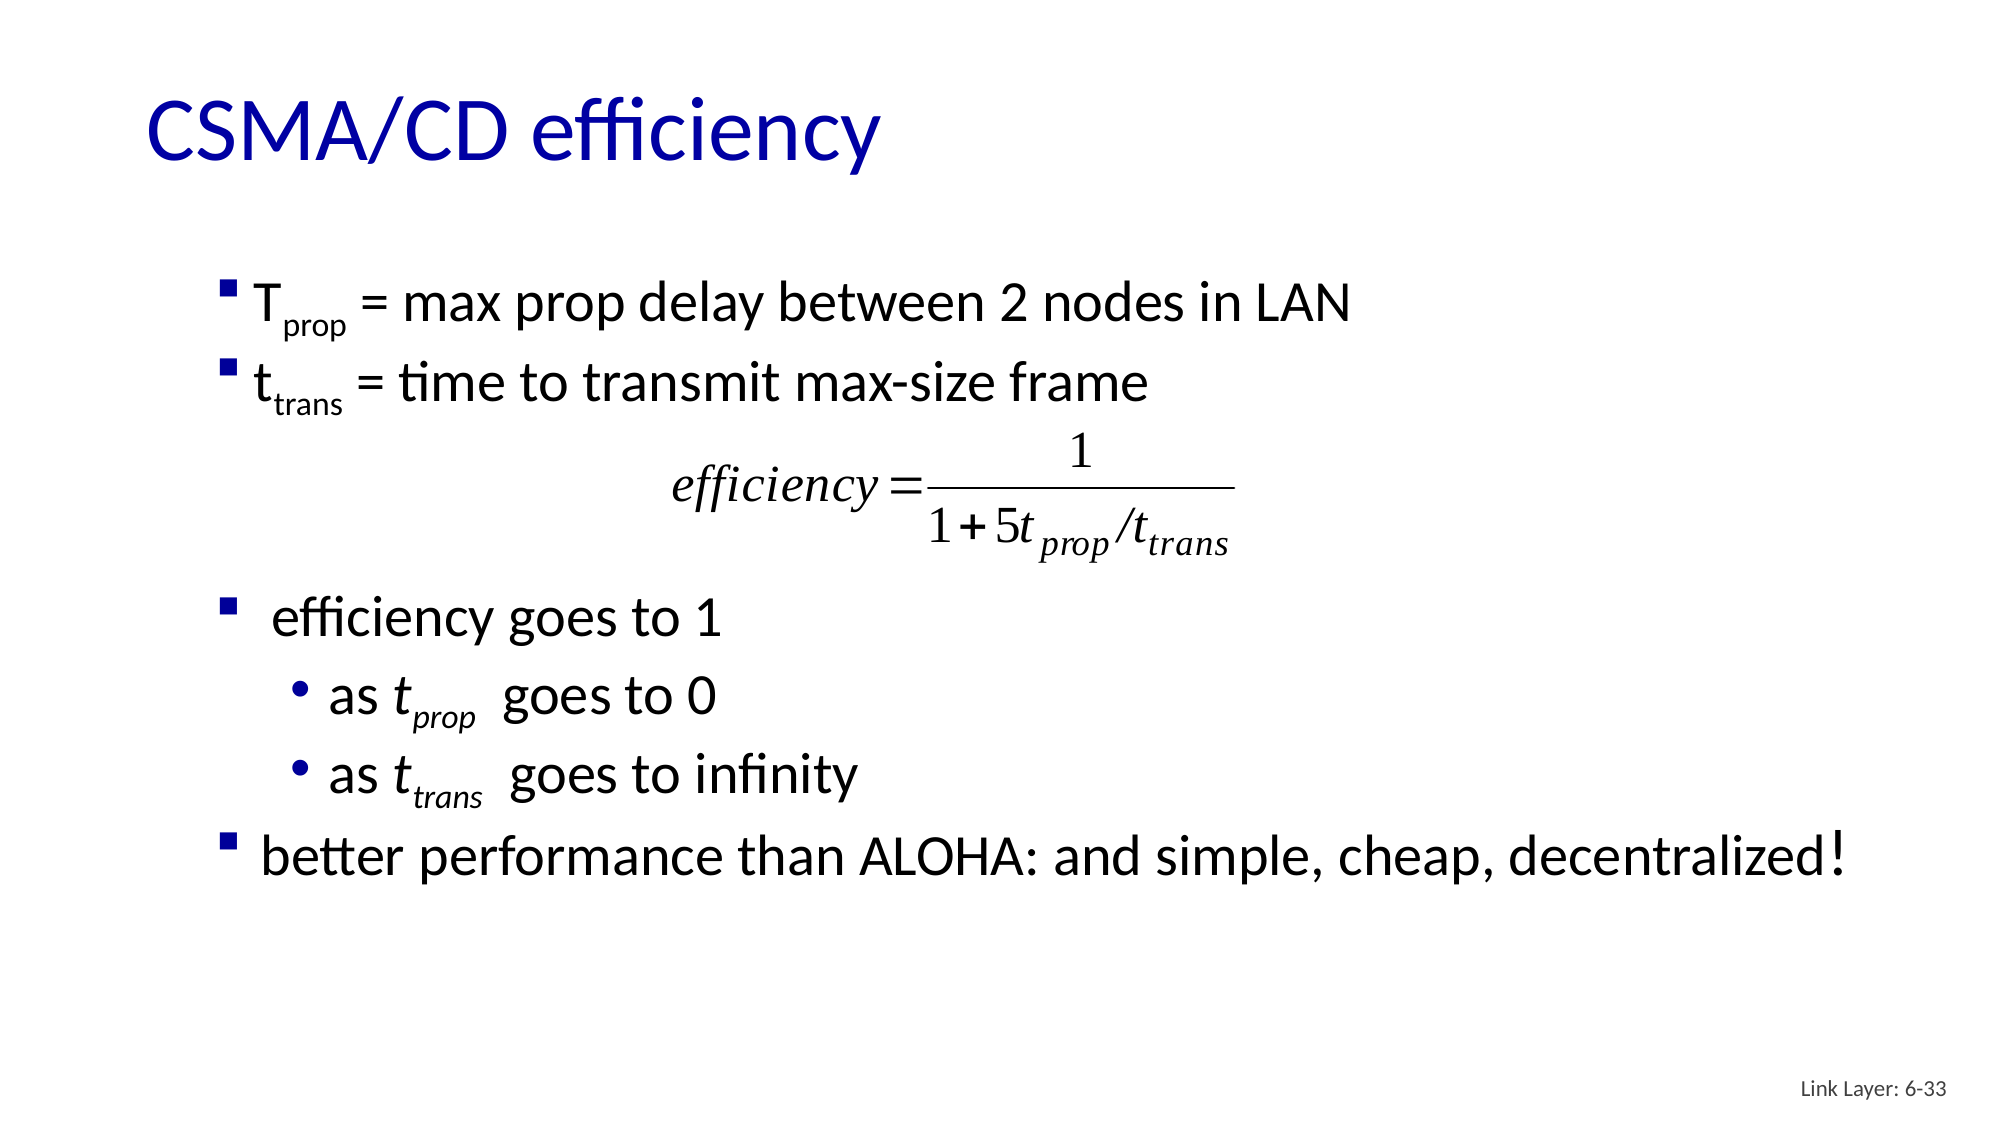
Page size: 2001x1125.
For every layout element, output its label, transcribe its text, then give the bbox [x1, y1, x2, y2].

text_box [662, 412, 1249, 574]
slide_number Link Layer: 6-33 [1512, 1056, 1963, 1117]
text_box Tprop = max prop delay between 2 nodes in LAN ttrans = time to transmit max-size frame efficiency goes to 1 as tprop goes to 0 as ttrans goes to infinity better performance than ALOHA: and simple, cheap, decentralized! [199, 260, 2000, 537]
title CSMA/CD efficiency [131, 57, 1857, 205]
